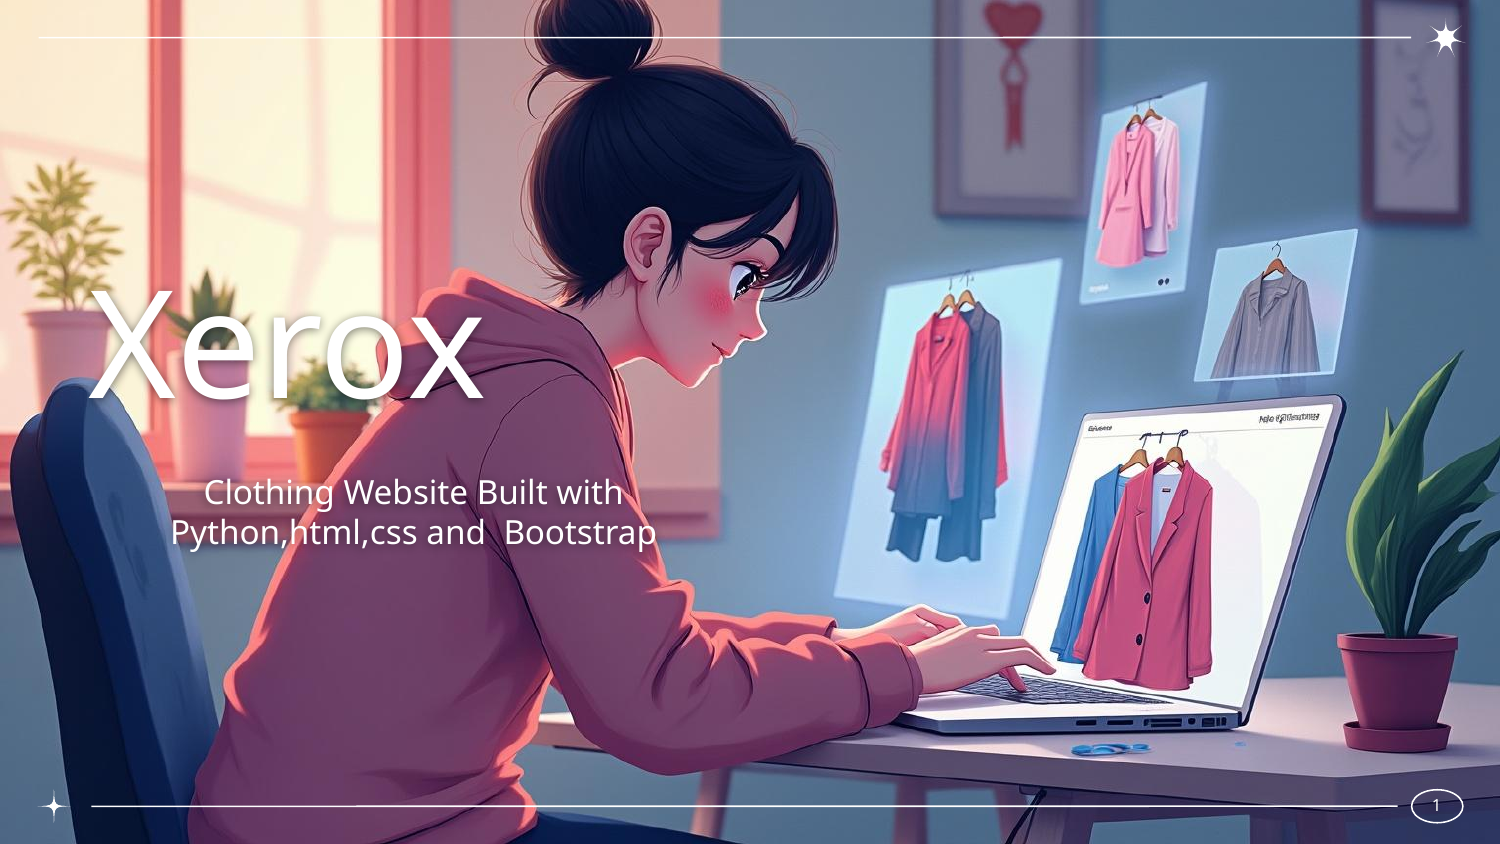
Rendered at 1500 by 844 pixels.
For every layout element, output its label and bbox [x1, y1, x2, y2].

picture [0, 0, 1500, 844]
text_box [37, 17, 1467, 823]
